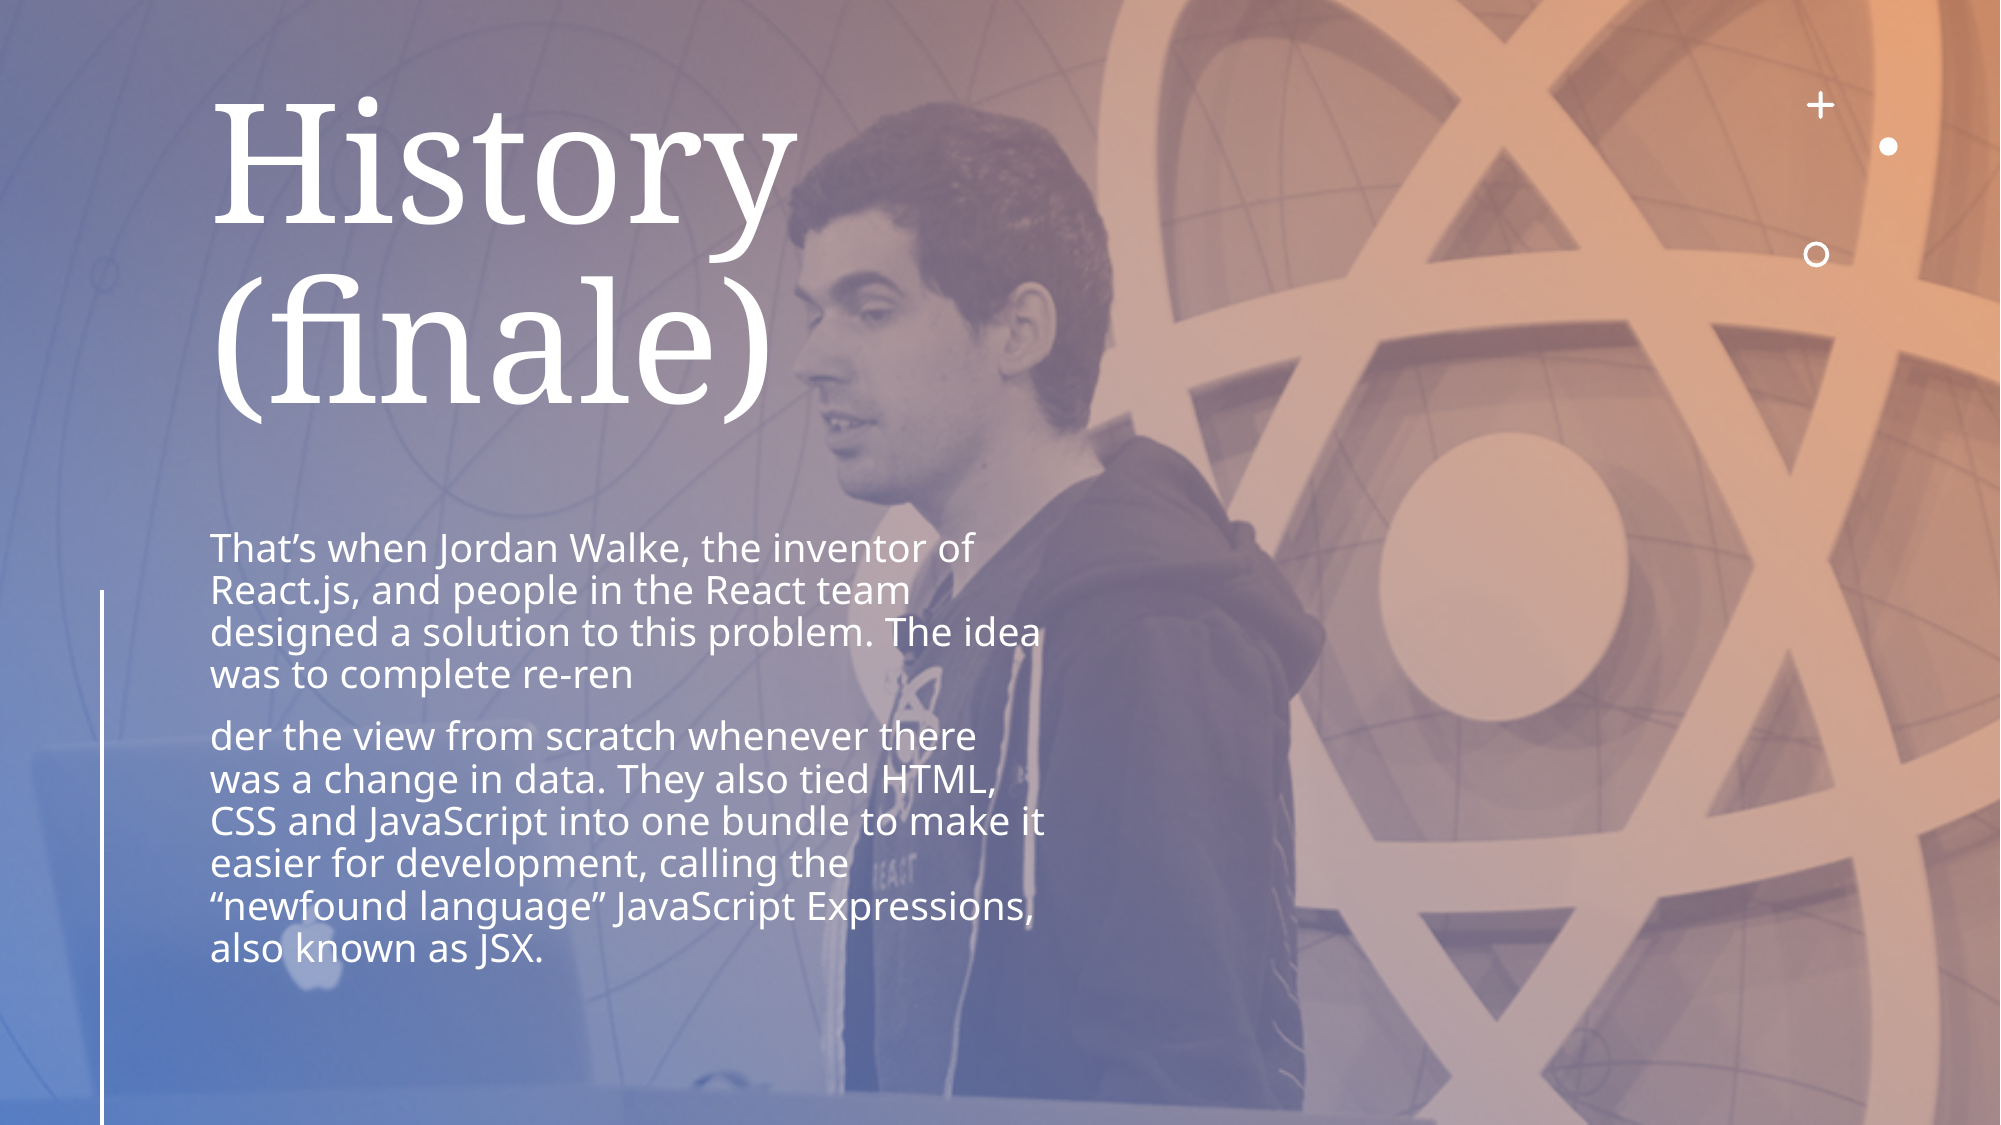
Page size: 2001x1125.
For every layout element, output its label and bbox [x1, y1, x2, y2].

text_box [1803, 90, 1898, 268]
picture [0, 0, 2000, 1125]
